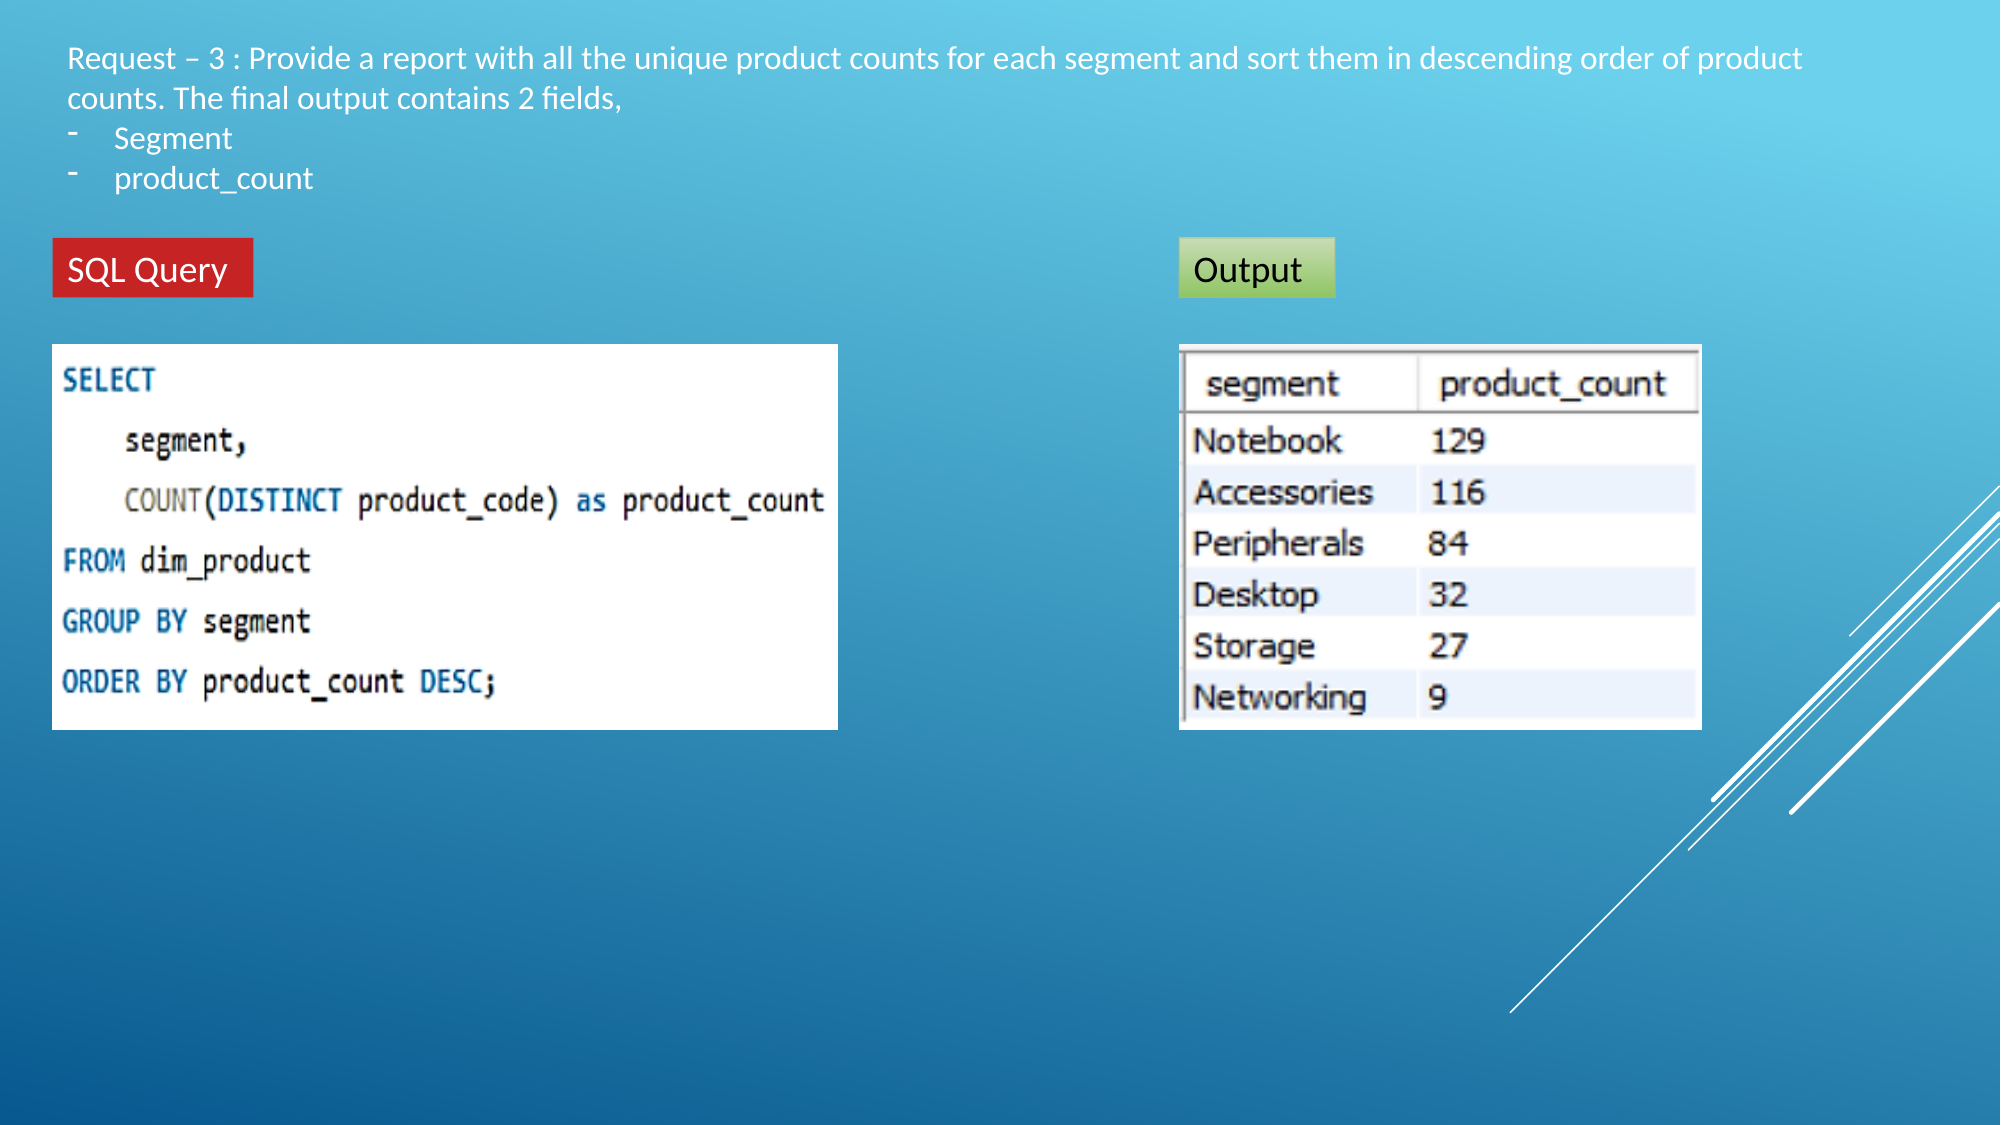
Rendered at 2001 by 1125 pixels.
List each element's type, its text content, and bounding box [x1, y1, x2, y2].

text_box Request – 3 : Provide a report with all the unique product counts for each segment and sort them in descending order of product counts. The final output contains 2 fields, Segment product_count [52, 28, 1869, 204]
picture [52, 344, 838, 730]
text_box SQL Query [52, 237, 254, 298]
picture [1178, 344, 1703, 730]
text_box Output [1178, 237, 1336, 298]
